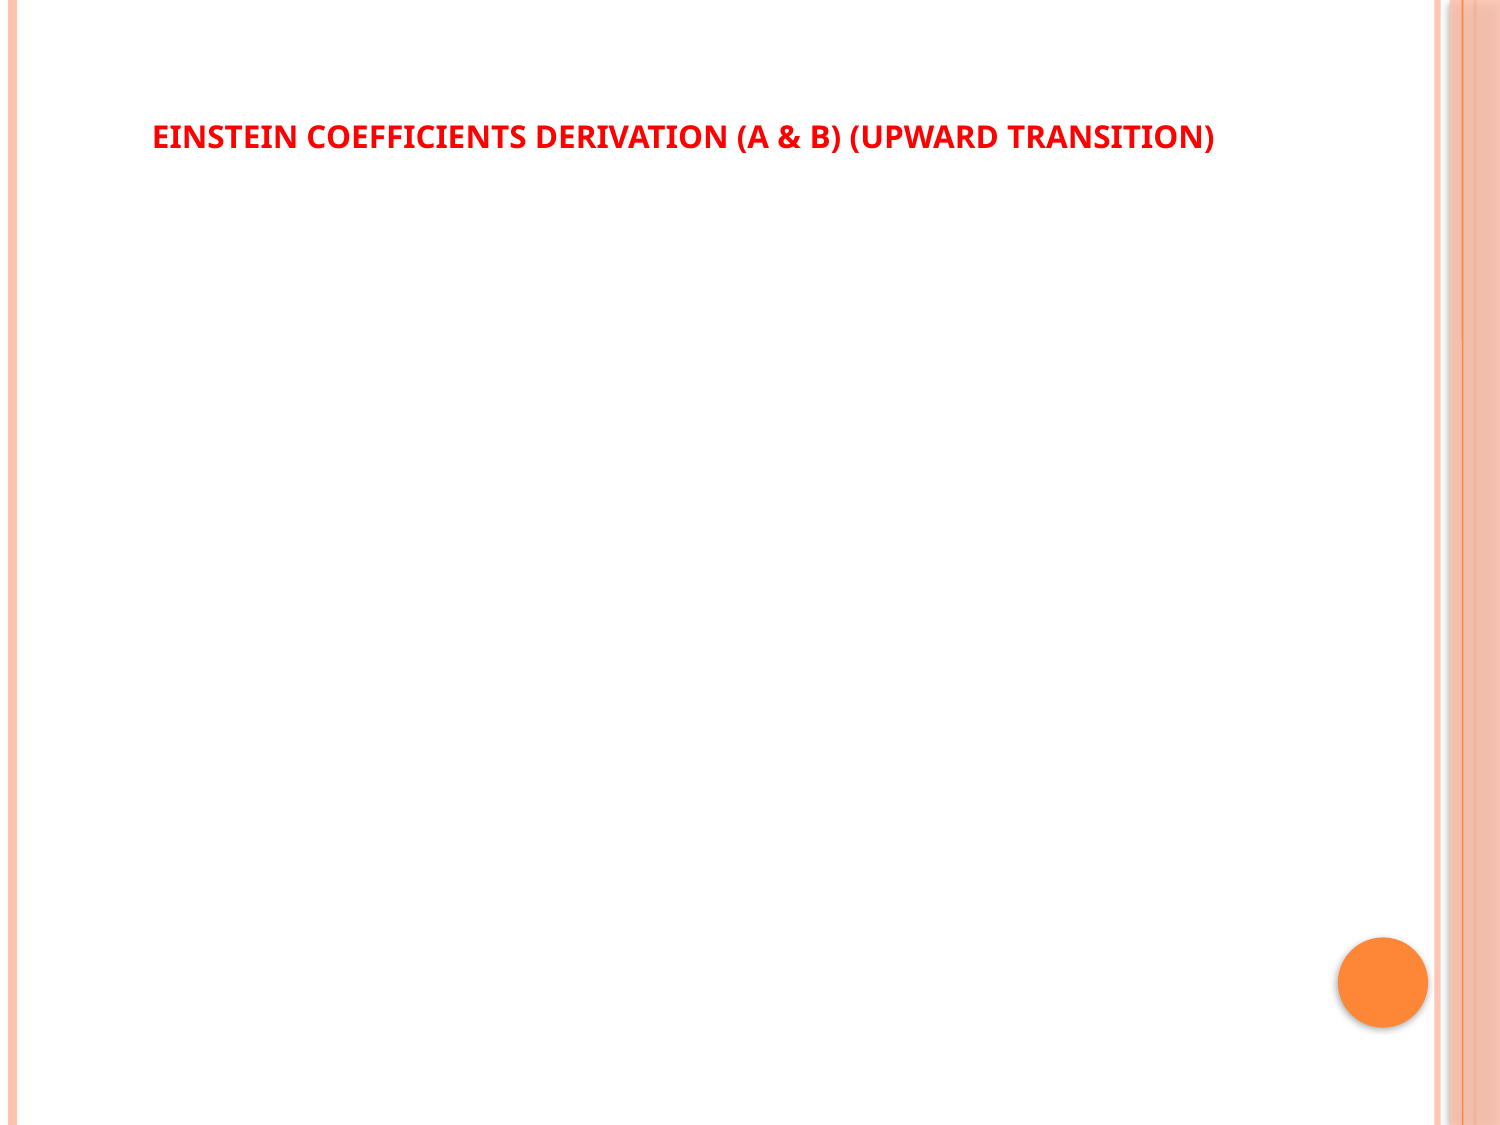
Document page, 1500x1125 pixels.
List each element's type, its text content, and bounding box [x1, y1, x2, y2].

title Einstein Coefficients derivation (a & b) (Upward Transition) [70, 108, 1296, 200]
